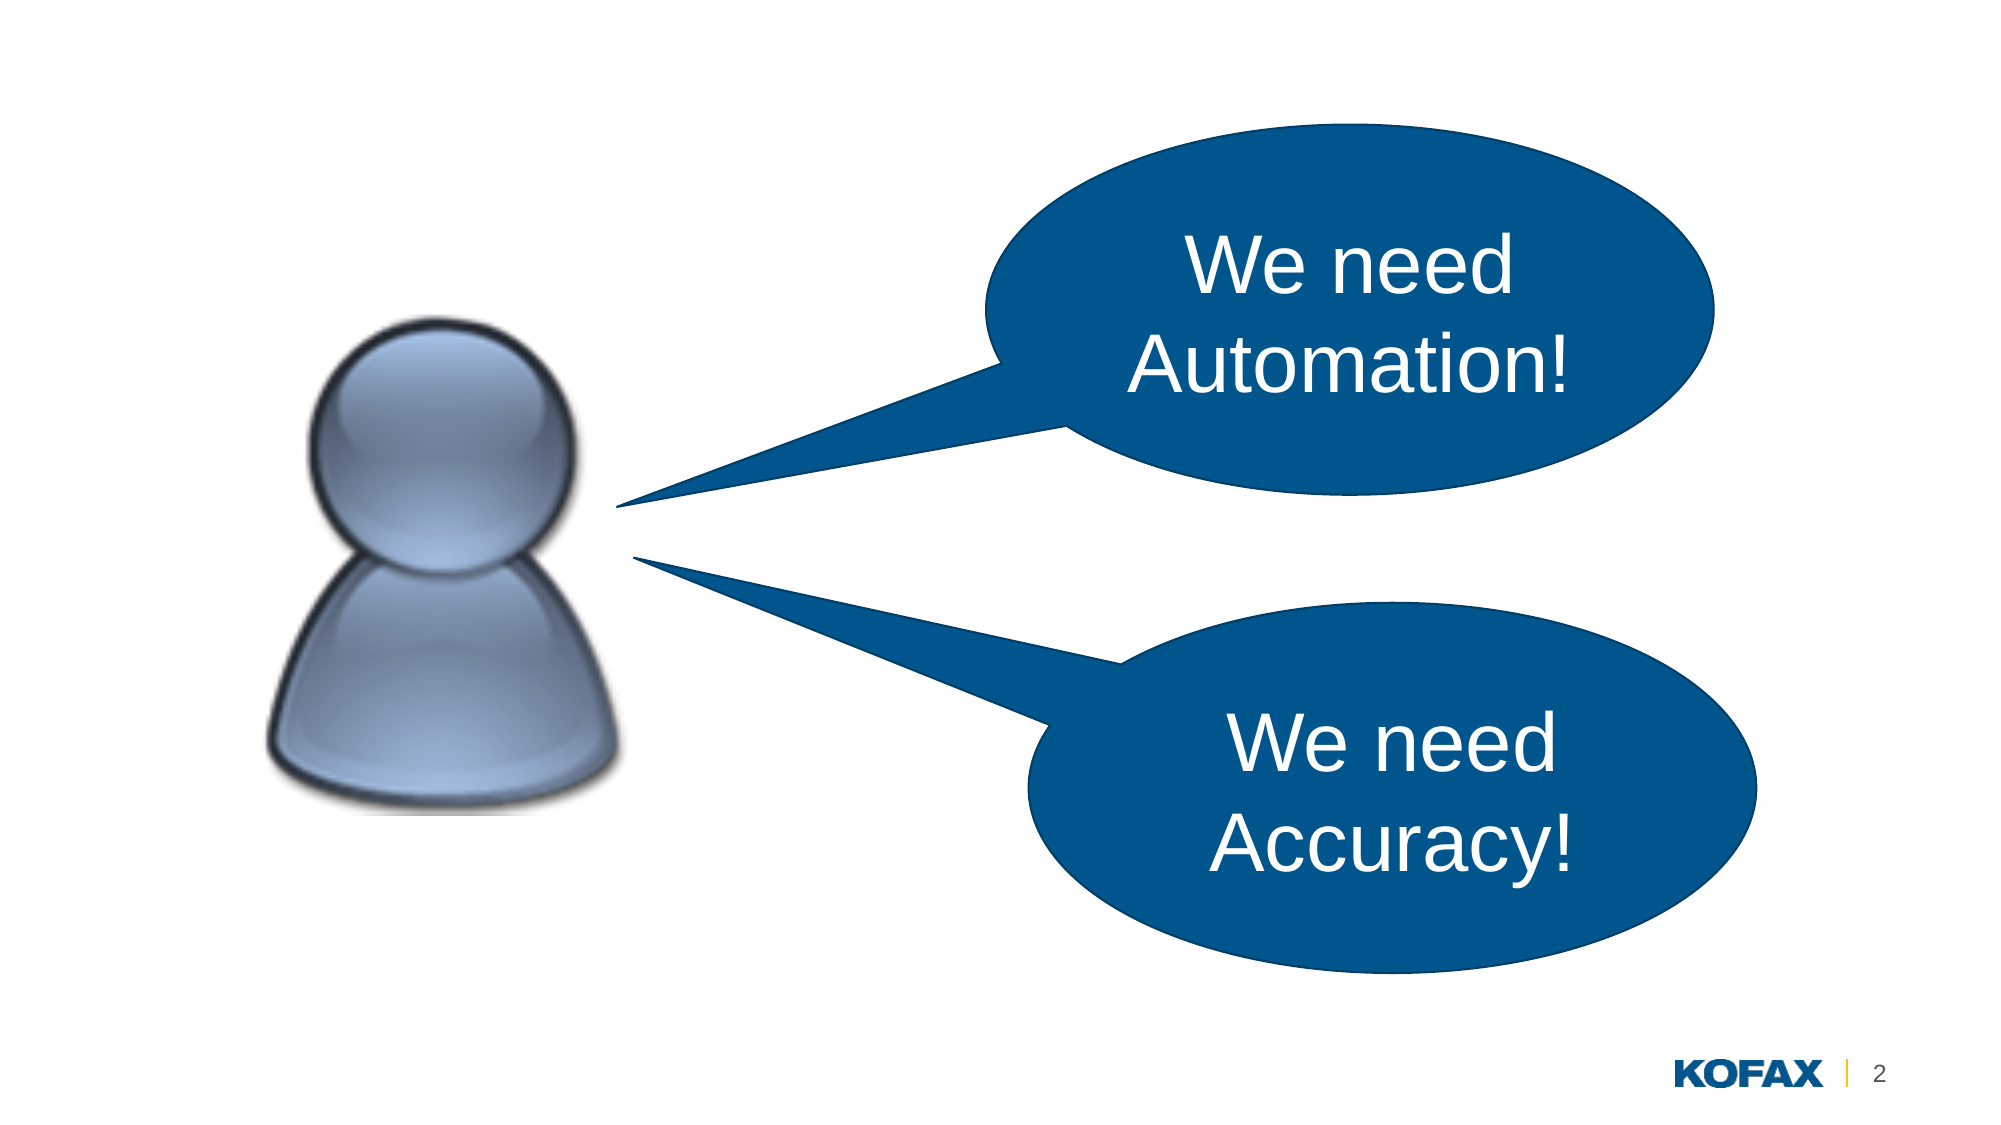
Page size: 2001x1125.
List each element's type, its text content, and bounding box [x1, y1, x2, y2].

picture [201, 309, 708, 816]
picture [1675, 1059, 1824, 1088]
text_box We need Automation! [708, 123, 1715, 496]
slide_number 2 [1857, 1042, 1959, 1103]
text_box We need Accuracy! [708, 572, 1758, 975]
